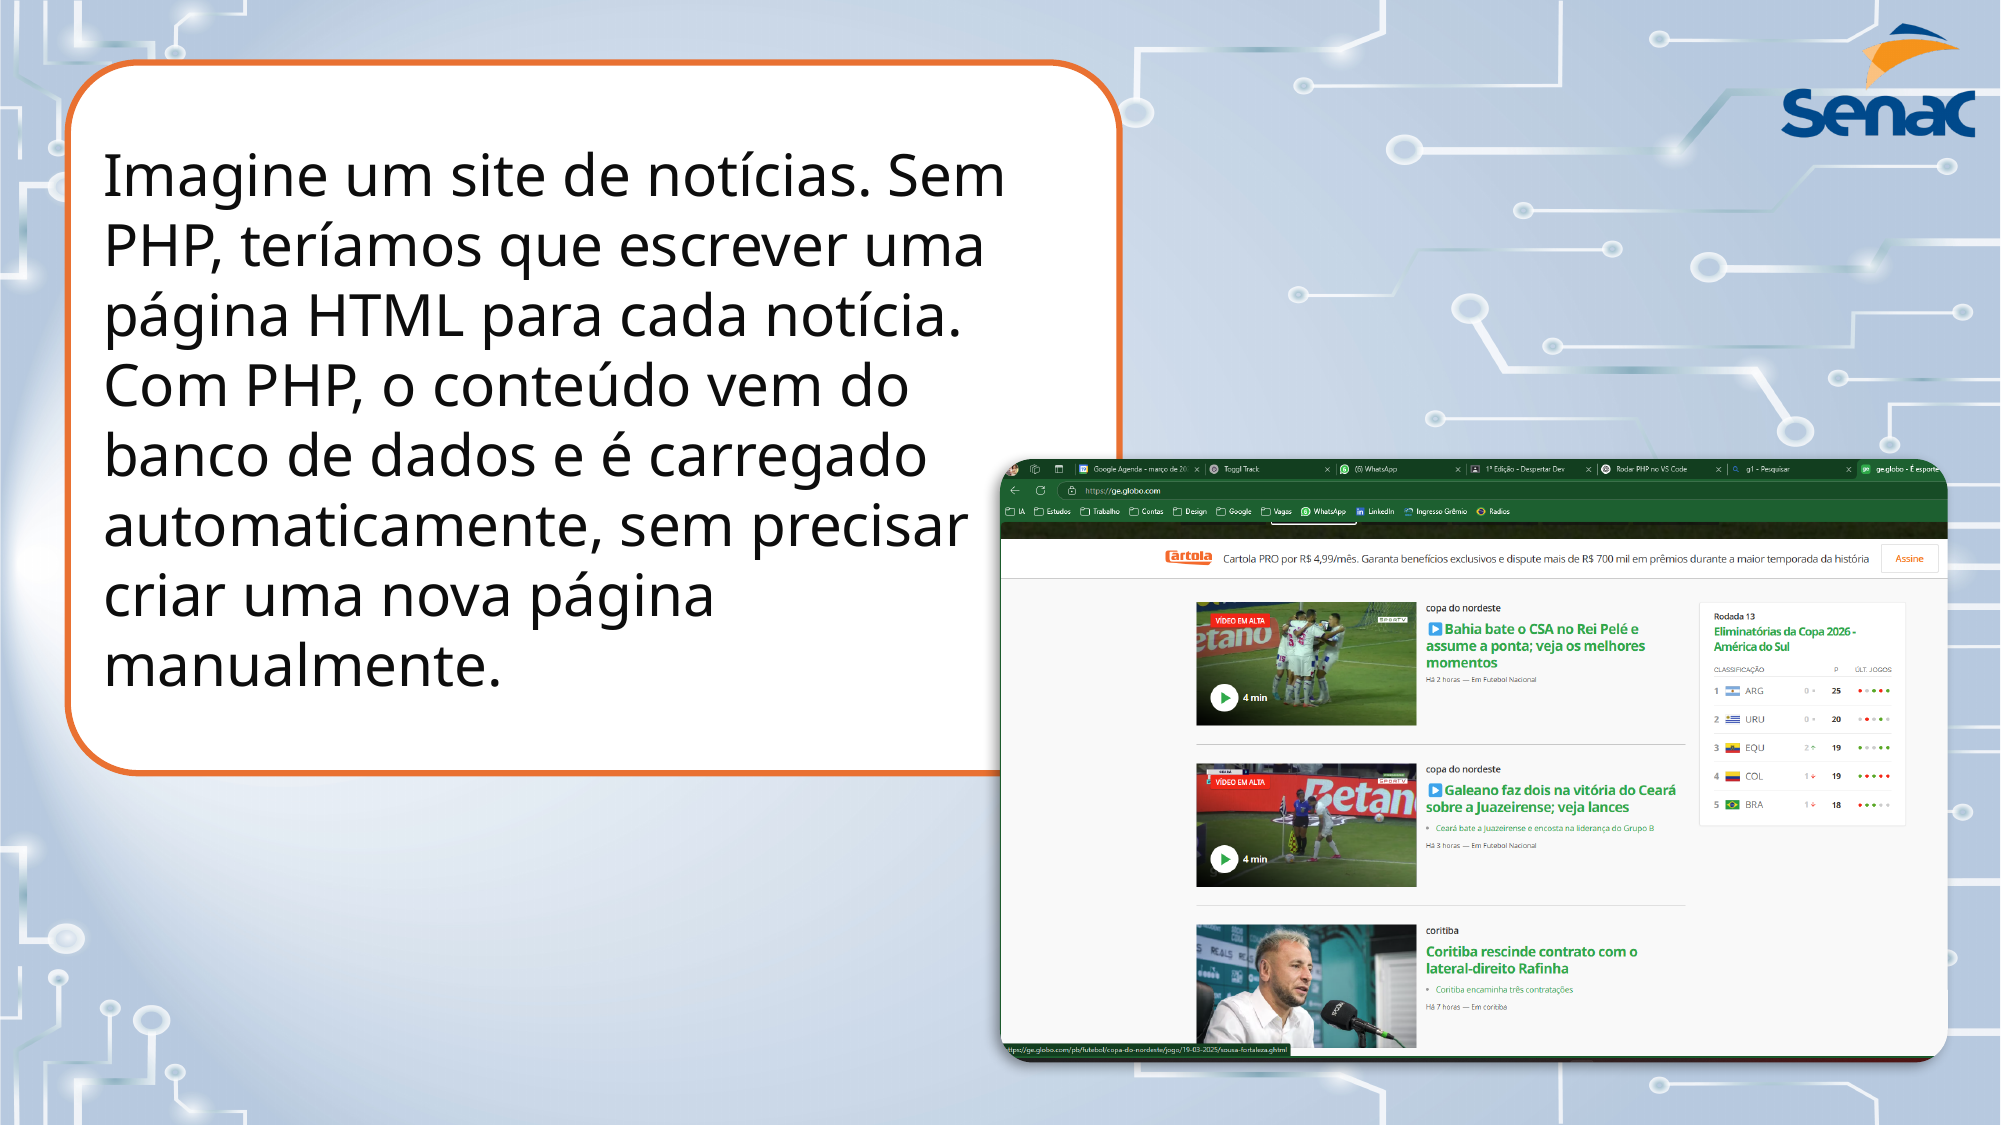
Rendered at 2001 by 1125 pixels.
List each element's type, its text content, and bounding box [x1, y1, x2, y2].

text_box Imagine um site de notícias. Sem PHP, teríamos que escrever uma página HTML para cada notícia. Com PHP, o conteúdo vem do banco de dados e é carregado automaticamente, sem precisar criar uma nova página manualmente. [66, 60, 1122, 775]
picture [0, 0, 2001, 1125]
